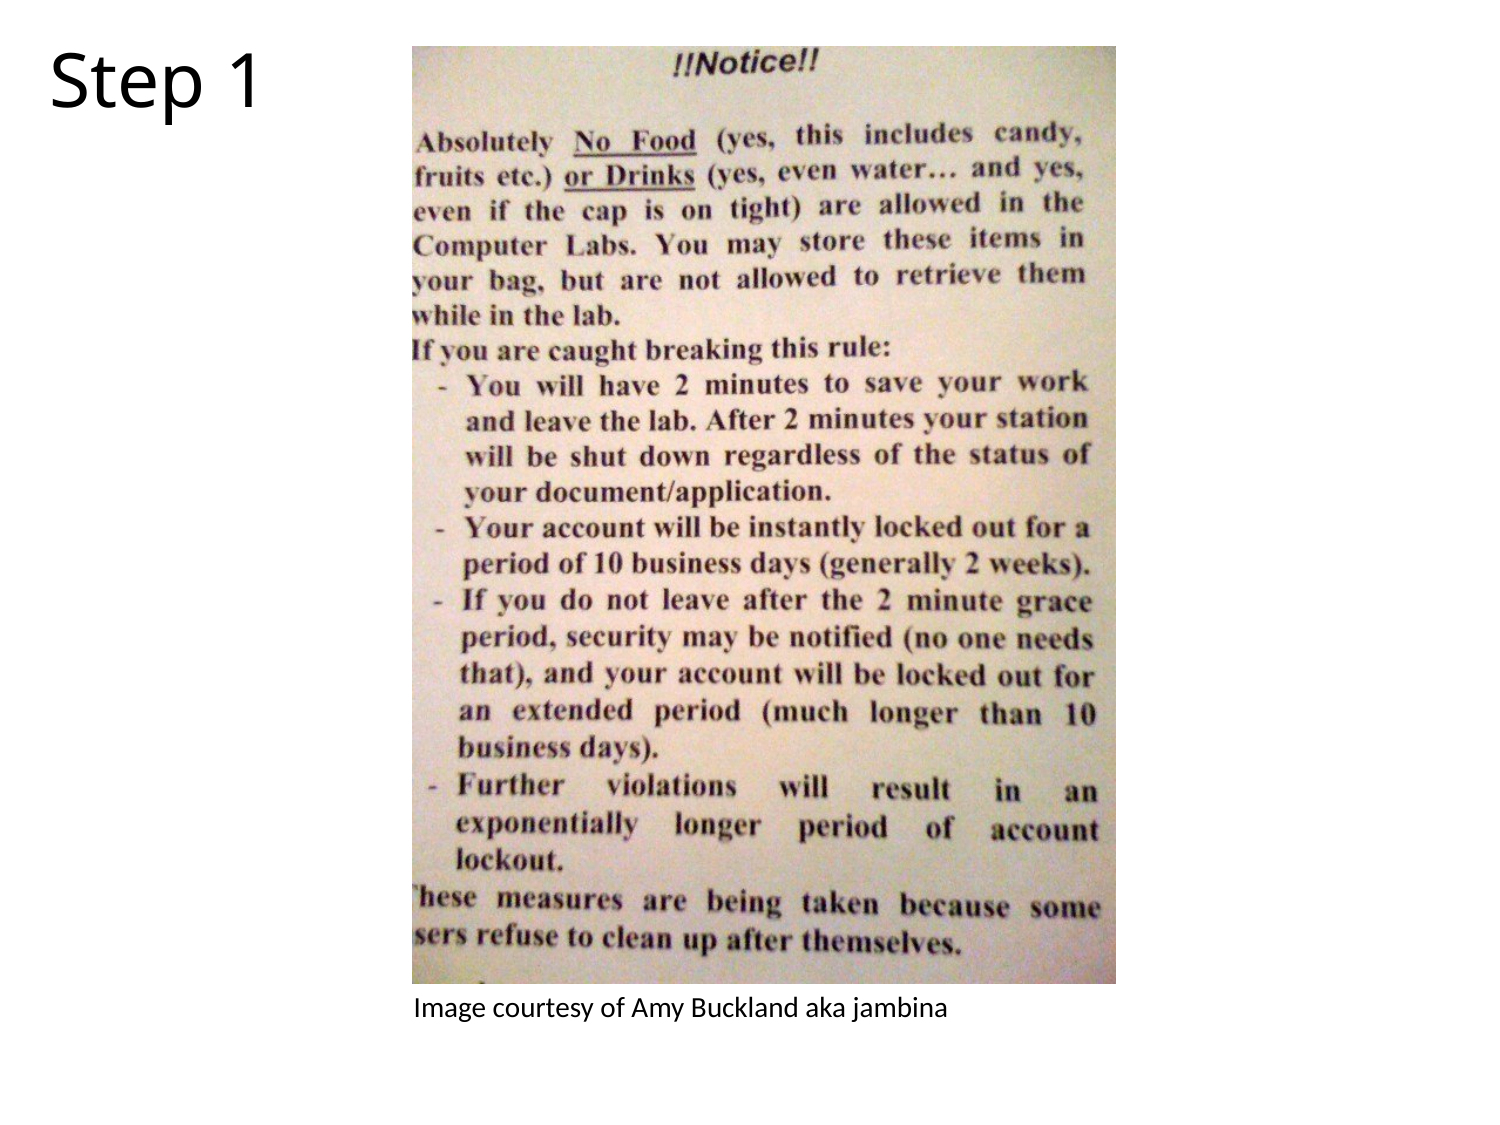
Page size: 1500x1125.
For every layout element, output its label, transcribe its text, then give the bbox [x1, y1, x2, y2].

picture [411, 46, 1116, 985]
title Step 1 [34, 0, 1310, 198]
text_box Image courtesy of Amy Buckland aka jambina [398, 980, 964, 1031]
